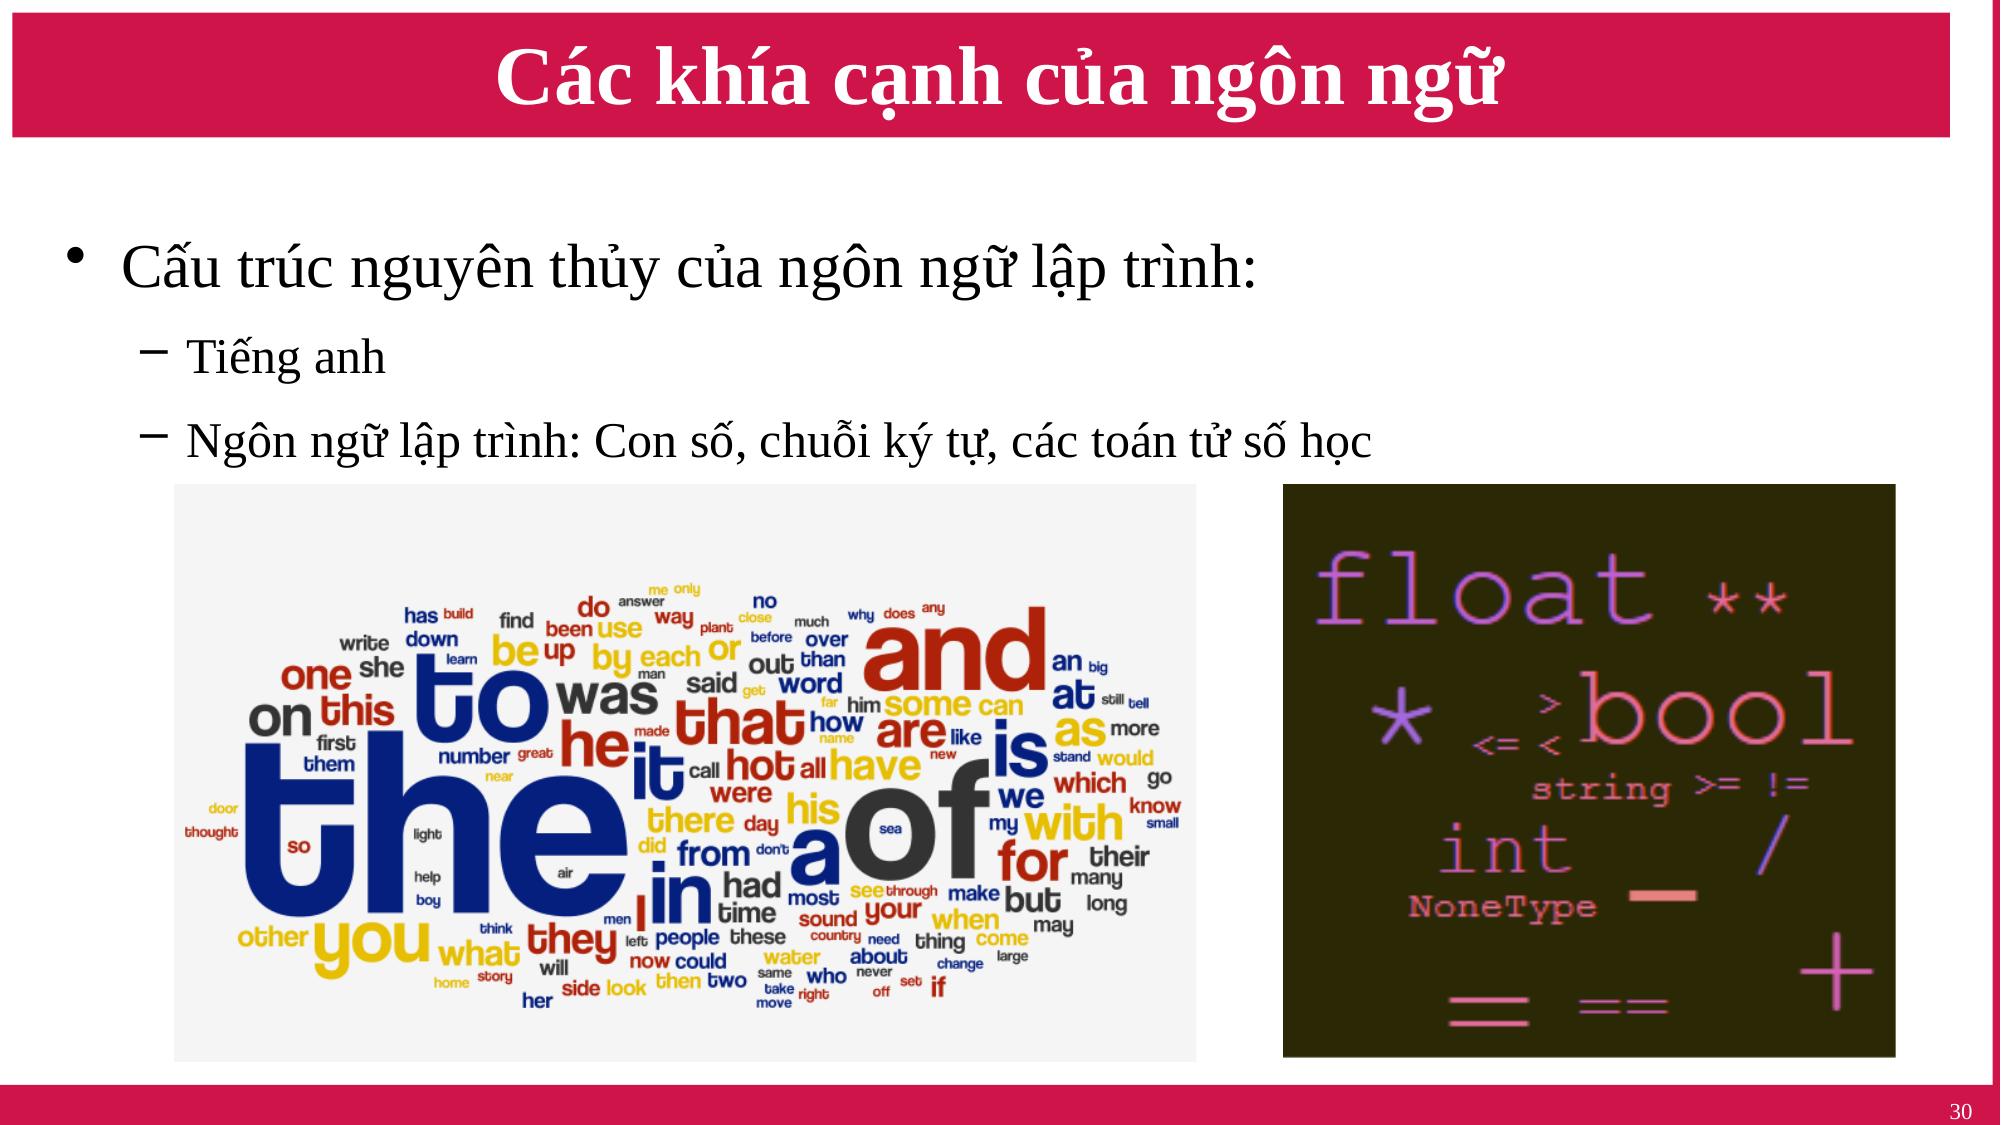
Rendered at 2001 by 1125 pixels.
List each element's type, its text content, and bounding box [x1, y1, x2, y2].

picture [1282, 483, 1896, 1059]
picture [174, 483, 1204, 1063]
list Cấu trúc nguyên thủy của ngôn ngữ lập trình: Tiếng anh Ngôn ngữ lập trình: Con số, chuỗi ký tự, các toán tử số học [50, 187, 1950, 1063]
title Các khía cạnh của ngôn ngữ [99, 24, 1900, 118]
slide_number 30 [1520, 1074, 1988, 1113]
